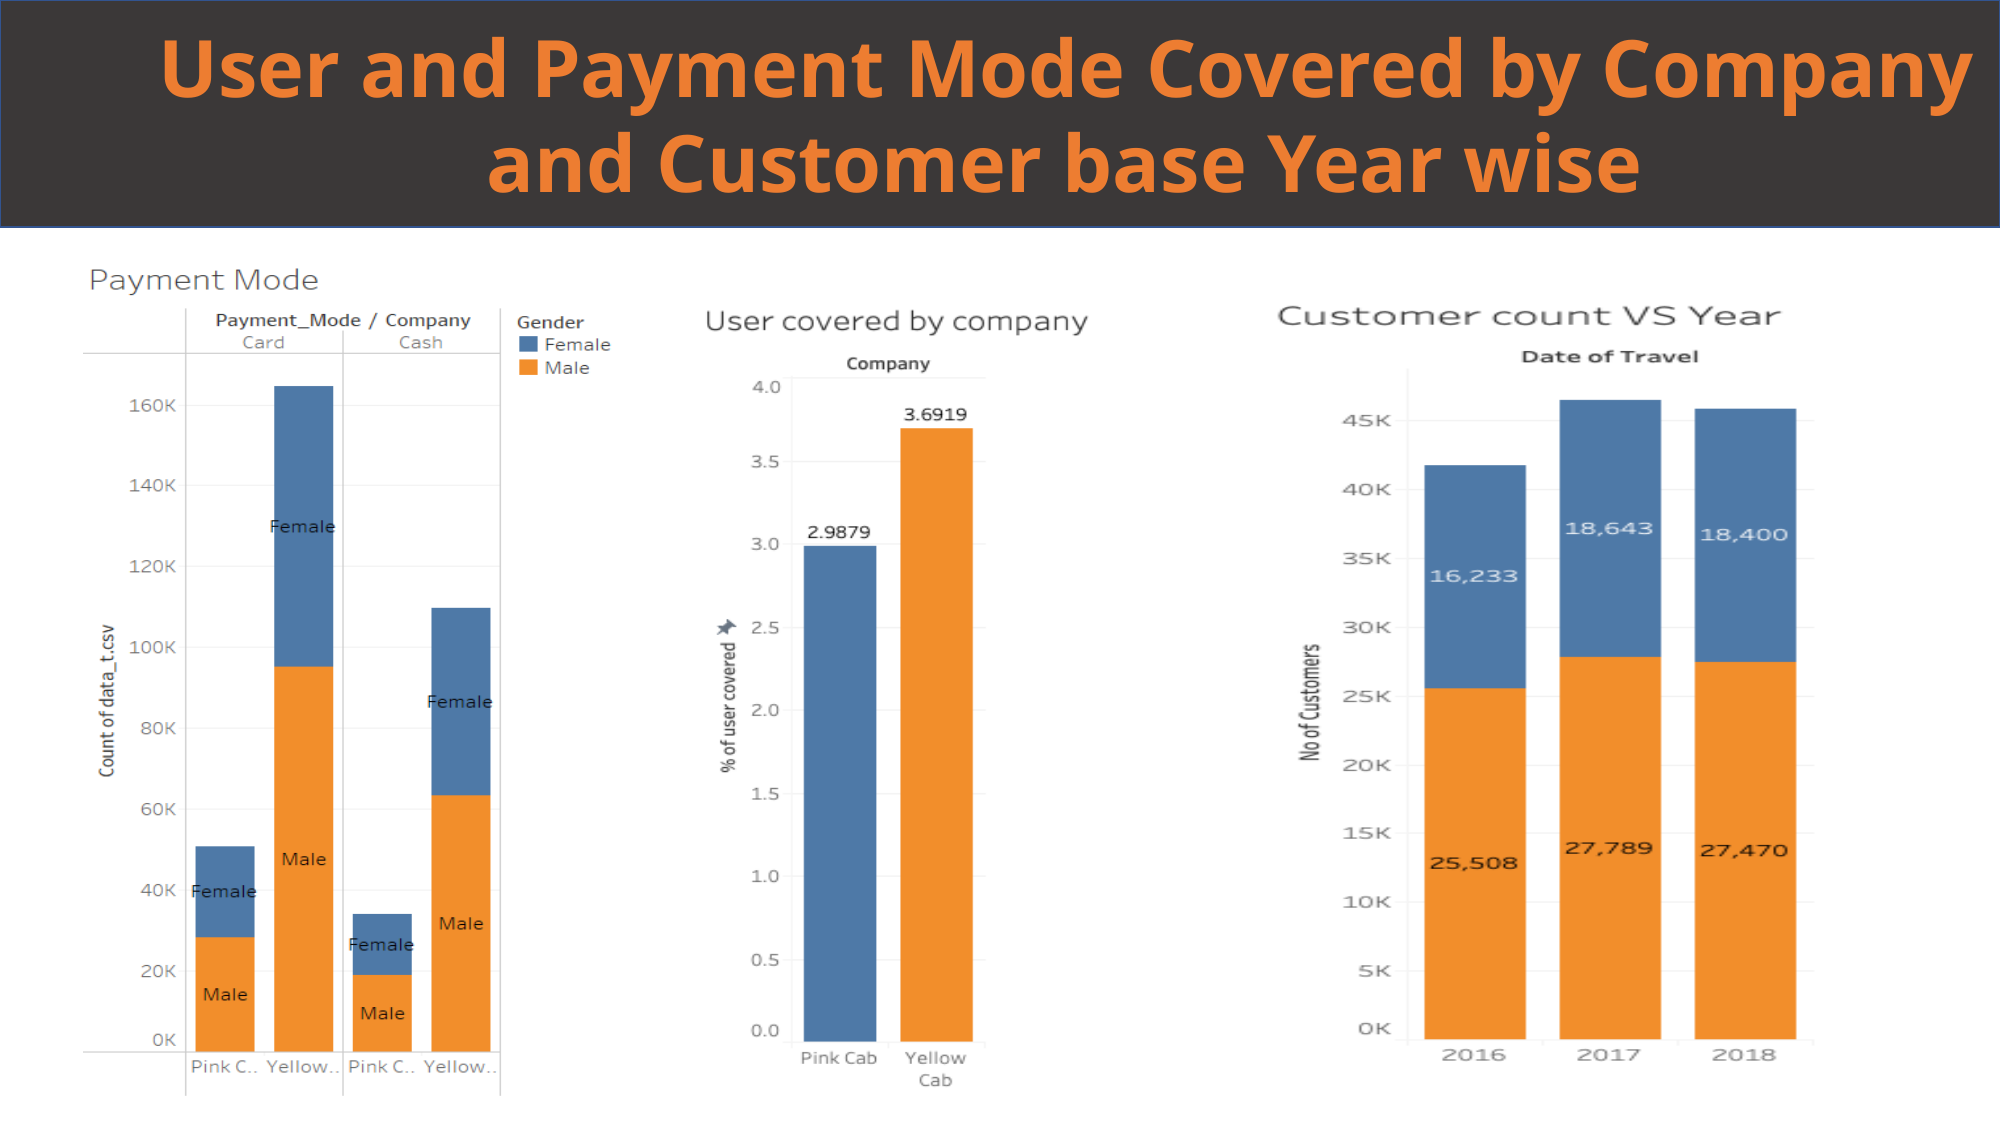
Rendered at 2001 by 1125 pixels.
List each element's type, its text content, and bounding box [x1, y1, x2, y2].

picture [83, 253, 1126, 1098]
picture [1272, 291, 1941, 1067]
text_box User and Payment Mode Covered by Company and Customer base Year wise [0, 0, 2000, 228]
